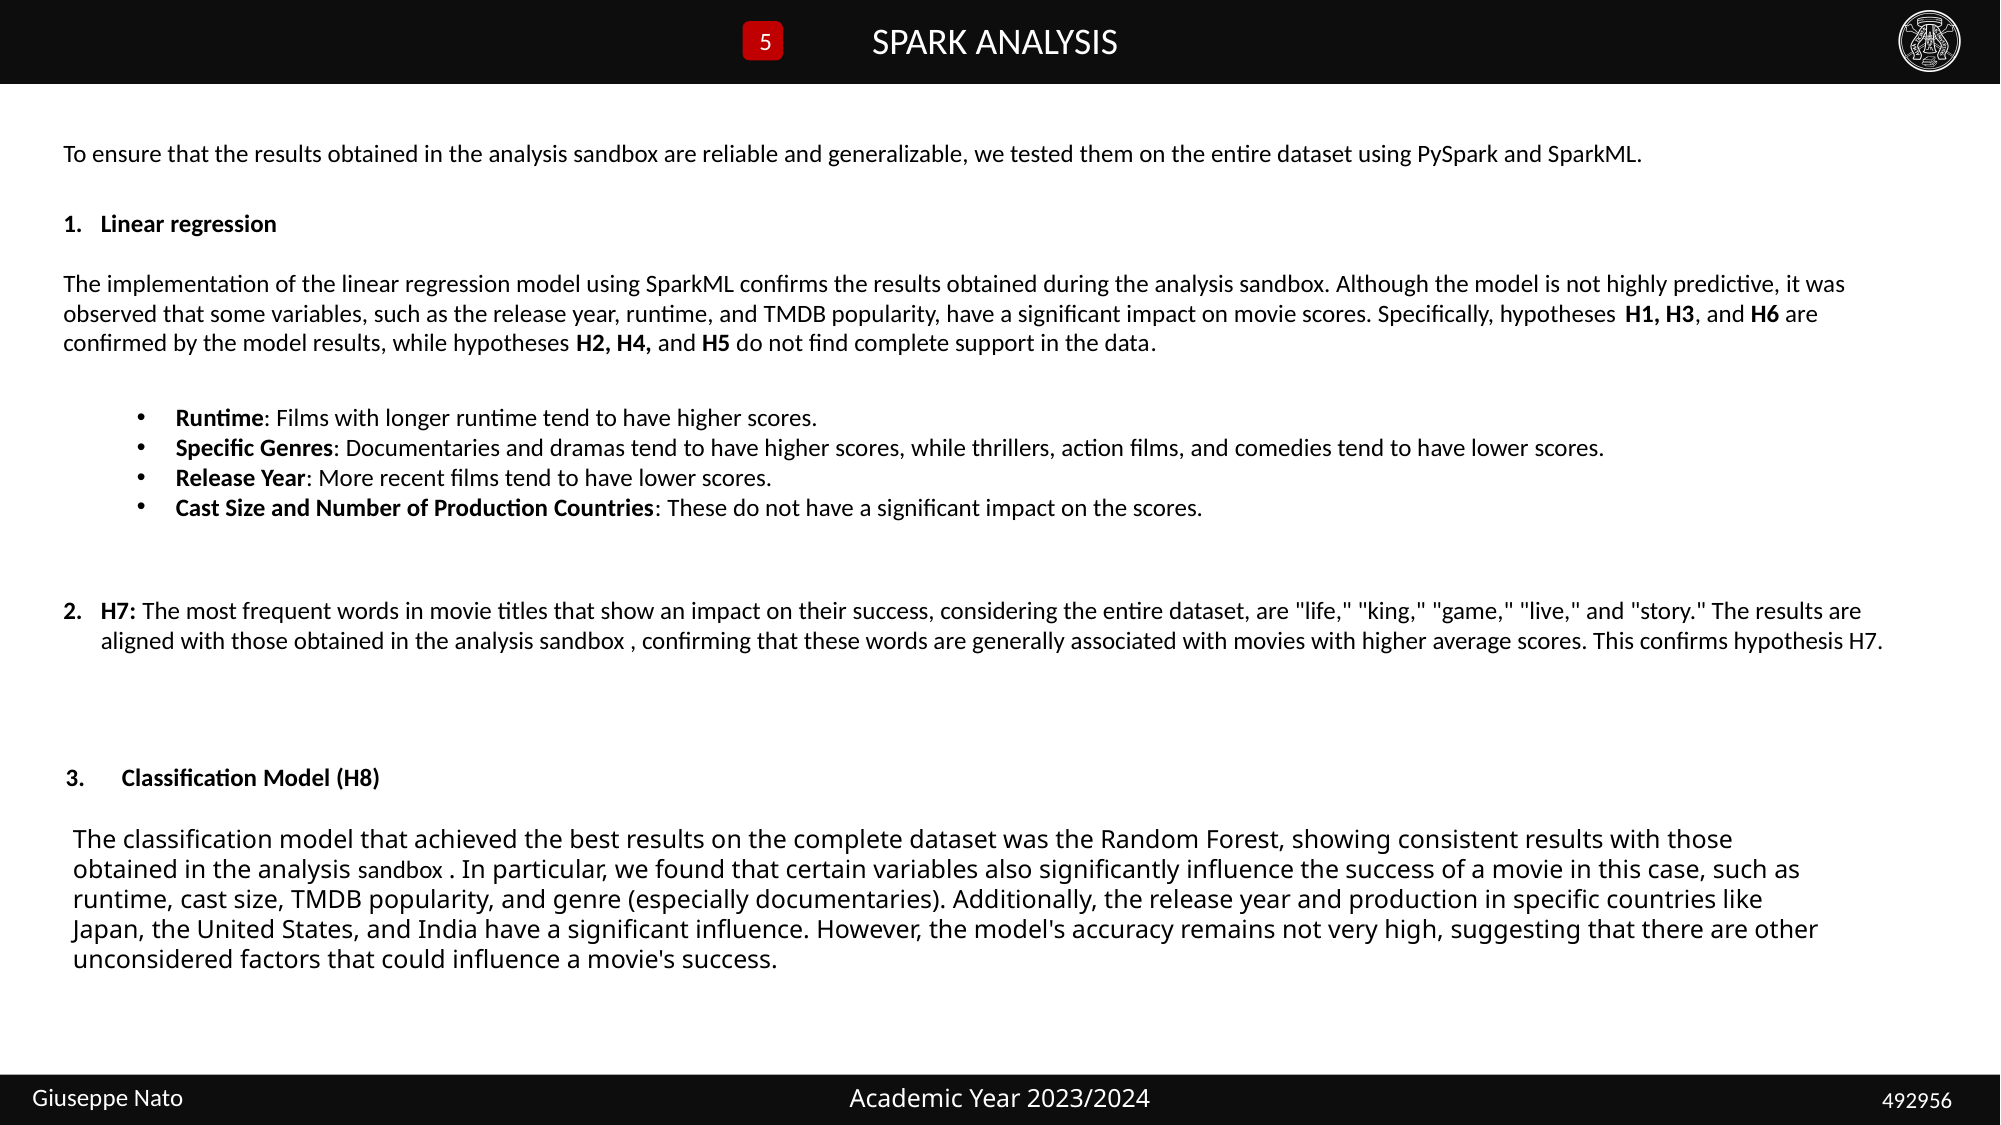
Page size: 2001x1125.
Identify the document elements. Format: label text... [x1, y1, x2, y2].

title SPARK ANALYSIS [0, 0, 2000, 84]
text_box To ensure that the results obtained in the analysis sandbox are reliable and generalizable, we tested them on the entire dataset using PySpark and SparkML. [48, 129, 1952, 175]
text_box Linear regression The implementation of the linear regression model using SparkML confirms the results obtained during the analysis sandbox. Although the model is not highly predictive, it was observed that some variables, such as the release year, runtime, and TMDB popularity, have a significant impact on movie scores. Specifically, hypotheses H1, H3, and H6 are confirmed by the model results, while hypotheses H2, H4, and H5 do not find complete support in the data. [48, 199, 1943, 395]
text_box Giuseppe Nato [17, 1074, 199, 1120]
text_box The classification model that achieved the best results on the complete dataset was the Random Forest, showing consistent results with those obtained in the analysis sandbox . In particular, we found that certain variables also significantly influence the success of a movie in this case, such as runtime, cast size, TMDB popularity, and genre (especially documentaries). Additionally, the release year and production in specific countries like Japan, the United States, and India have a significant influence. However, the model's accuracy remains not very high, suggesting that there are other unconsidered factors that could influence a movie's success. [58, 816, 1846, 981]
text_box Classification Model (H8) [50, 754, 396, 799]
picture [1894, 10, 1969, 74]
text_box 5 [741, 20, 784, 62]
text_box Runtime: Films with longer runtime tend to have higher scores. Specific Genres: Documentaries and dramas tend to have higher scores, while thrillers, action films, and comedies tend to have lower scores. Release Year: More recent films tend to have lower scores. Cast Size and Number of Production Countries: These do not have a significant impact on the scores. [58, 364, 1934, 574]
text_box 492956 [1867, 1078, 1968, 1121]
text_box Academic Year 2023/2024 [0, 1074, 2000, 1125]
text_box H7: The most frequent words in movie titles that show an impact on their success, considering the entire dataset, are "life," "king," "game," "live," and "story." The results are aligned with those obtained in the analysis sandbox , confirming that these words are generally associated with movies with higher average scores. This confirms hypothesis H7. [48, 587, 1952, 662]
